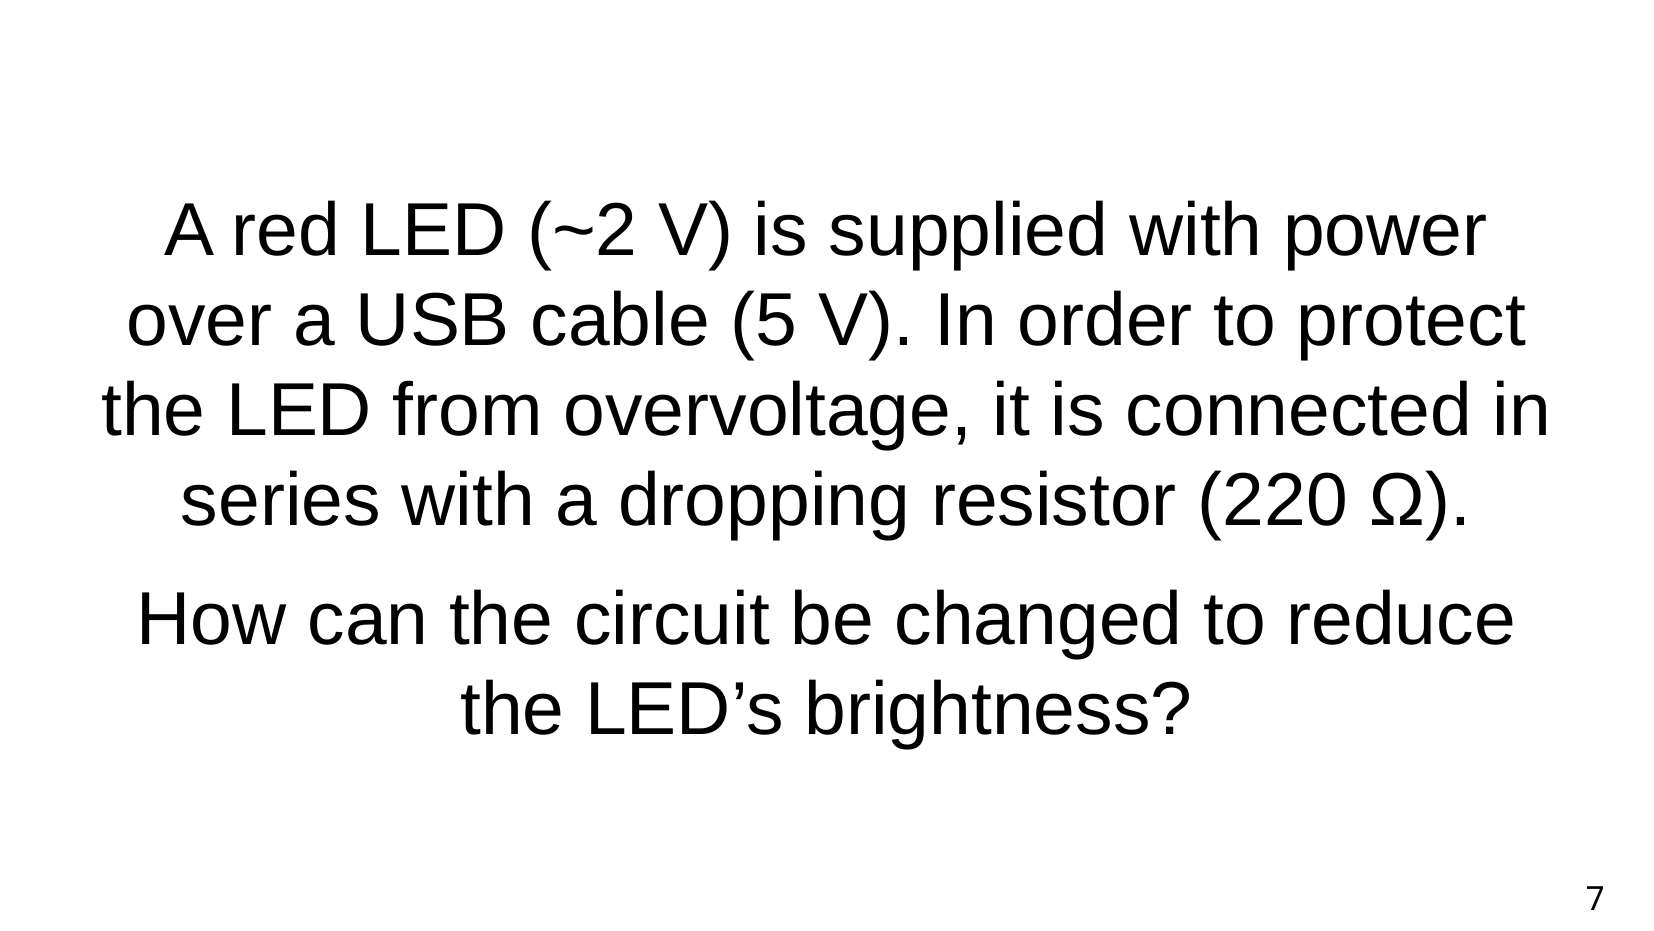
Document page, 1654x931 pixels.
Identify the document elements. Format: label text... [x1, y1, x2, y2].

text_box A red LED (~2 V) is supplied with power over a USB cable (5 V). In order to protect the LED from overvoltage, it is connected in series with a dropping resistor (220 Ω). How can the circuit be changed to reduce the LED’s brightness? [82, 89, 1571, 840]
